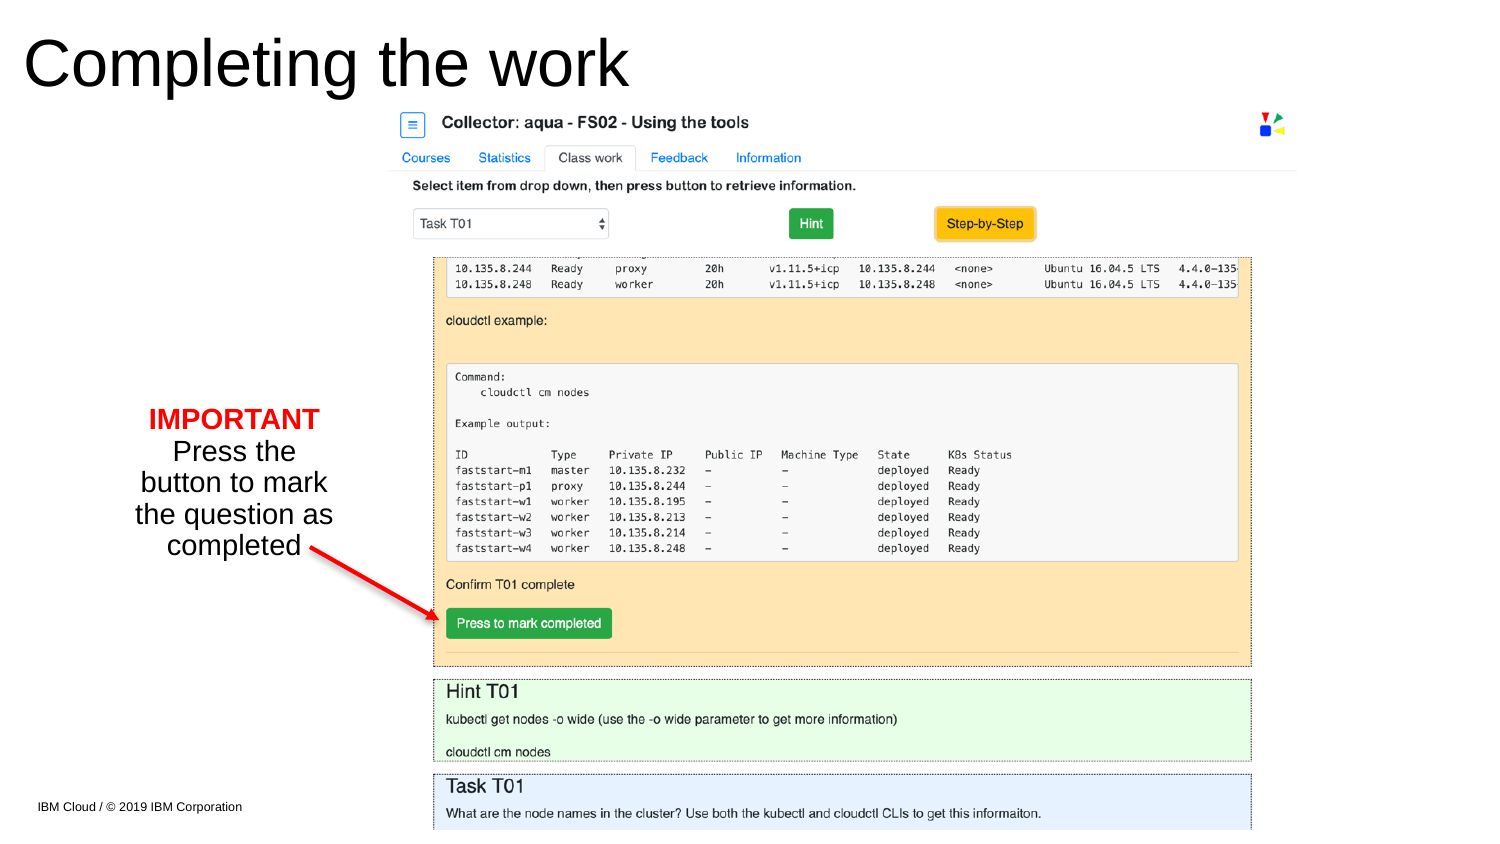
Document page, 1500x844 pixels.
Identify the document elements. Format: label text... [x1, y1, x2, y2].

title Completing the work [23, 29, 1392, 101]
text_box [385, 106, 1304, 830]
footer IBM Cloud / © 2019 IBM Corporation [37, 795, 380, 818]
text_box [309, 546, 440, 621]
text_box IMPORTANT Press the button to mark the question as completed [129, 404, 339, 561]
